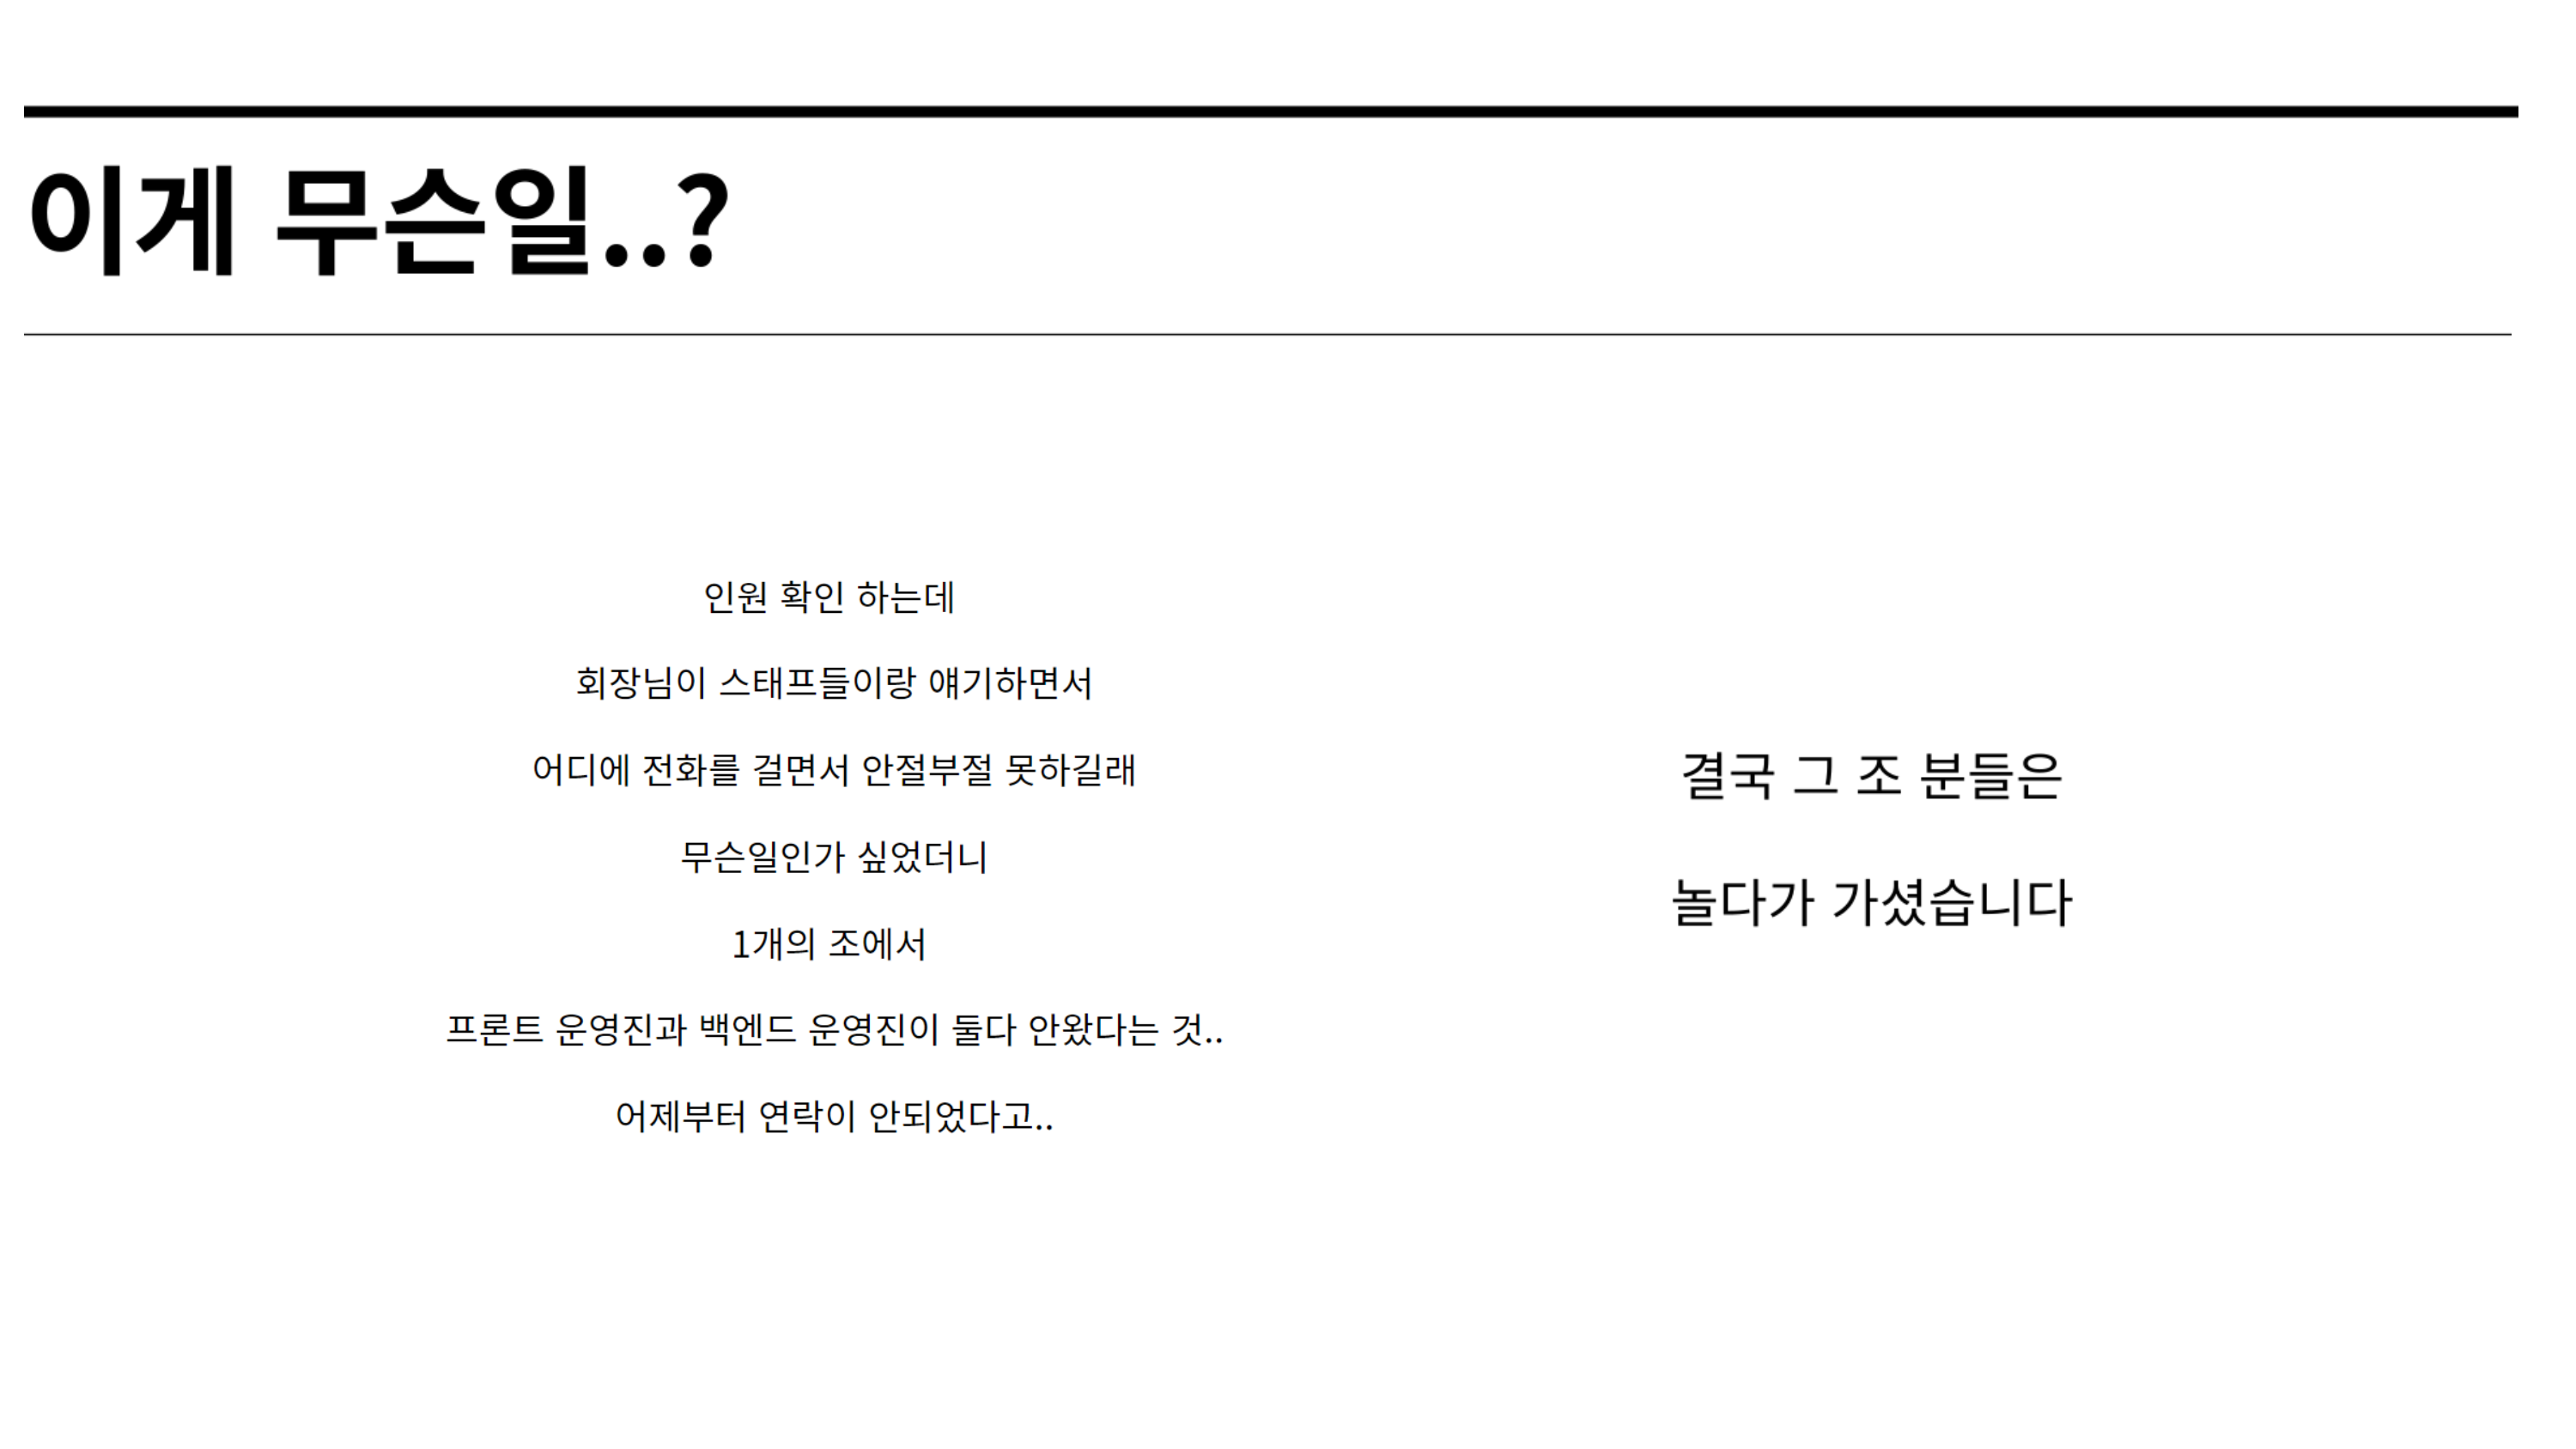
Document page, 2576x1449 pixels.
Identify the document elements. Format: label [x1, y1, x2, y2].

picture [0, 91, 853, 416]
text_box [857, 331, 2512, 338]
text_box [23, 89, 2519, 135]
picture [411, 538, 1242, 1170]
picture [1652, 718, 2125, 991]
